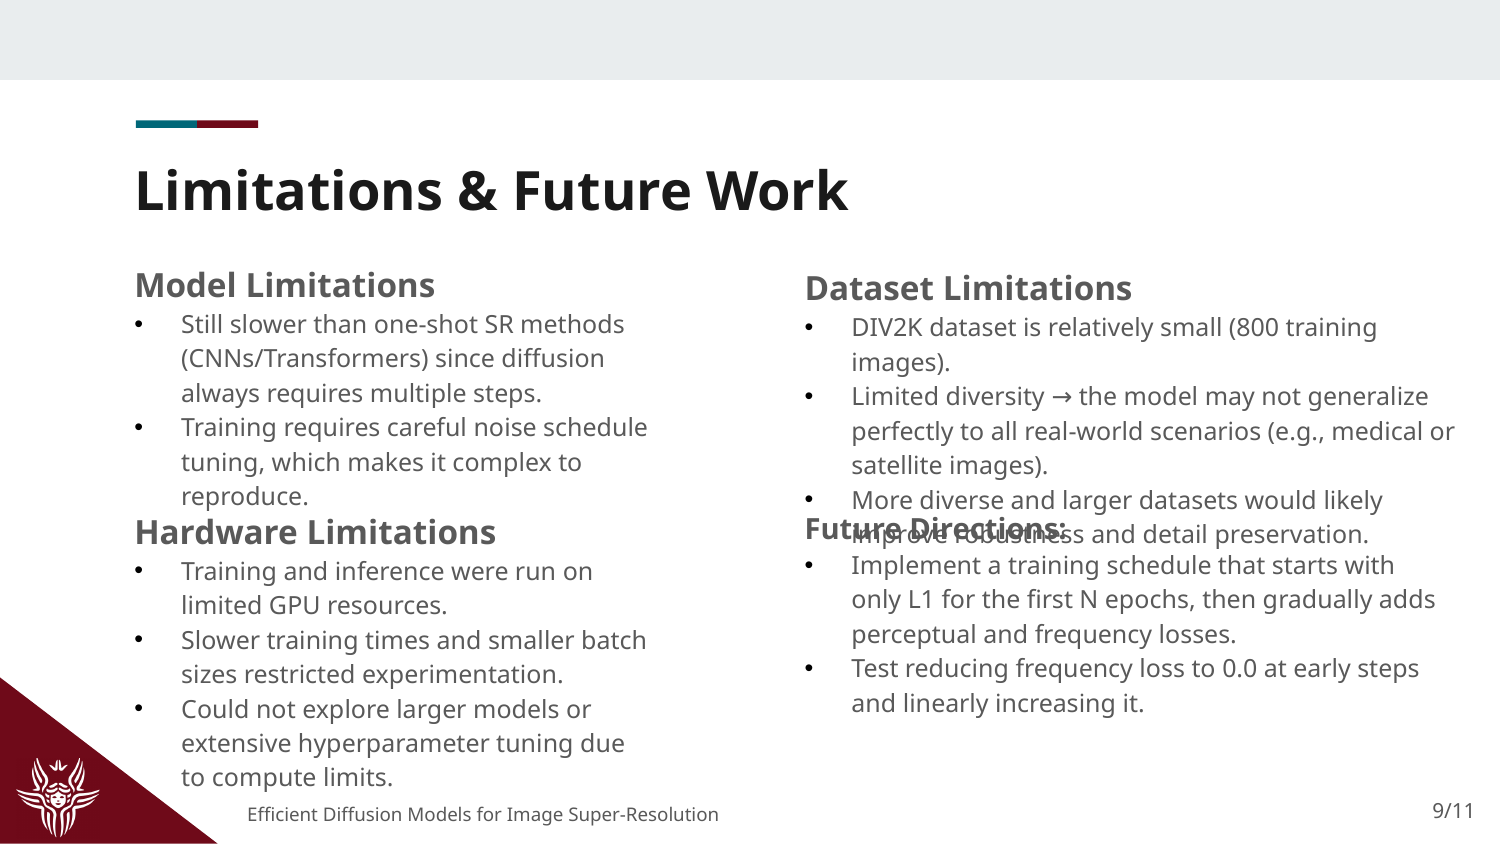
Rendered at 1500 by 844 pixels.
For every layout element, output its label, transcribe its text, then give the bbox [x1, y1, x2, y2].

text_box Hardware Limitations Training and inference were run on limited GPU resources. Slower training times and smaller batch sizes restricted experimentation. Could not explore larger models or extensive hyperparameter tuning due to compute limits. [119, 489, 670, 723]
text_box Model Limitations Still slower than one-shot SR methods (CNNs/Transformers) since diffusion always requires multiple steps. Training requires careful noise schedule tuning, which makes it complex to reproduce. [119, 243, 692, 476]
text_box Future Directions: Implement a training schedule that starts with only L1 for the first N epochs, then gradually adds perceptual and frequency losses. Test reducing frequency loss to 0.0 at early steps and linearly increasing it. [789, 489, 1466, 723]
picture [16, 758, 100, 839]
title Limitations & Future Work [119, 141, 1381, 230]
text_box Dataset Limitations DIV2K dataset is relatively small (800 training images). Limited diversity → the model may not generalize perfectly to all real-world scenarios (e.g., medical or satellite images). More diverse and larger datasets would likely improve robustness and detail preservation. [789, 246, 1491, 422]
subtitle Efficient Diffusion Models for Image Super-Resolution [232, 783, 1193, 839]
slide_number 9/11 [1400, 779, 1491, 844]
